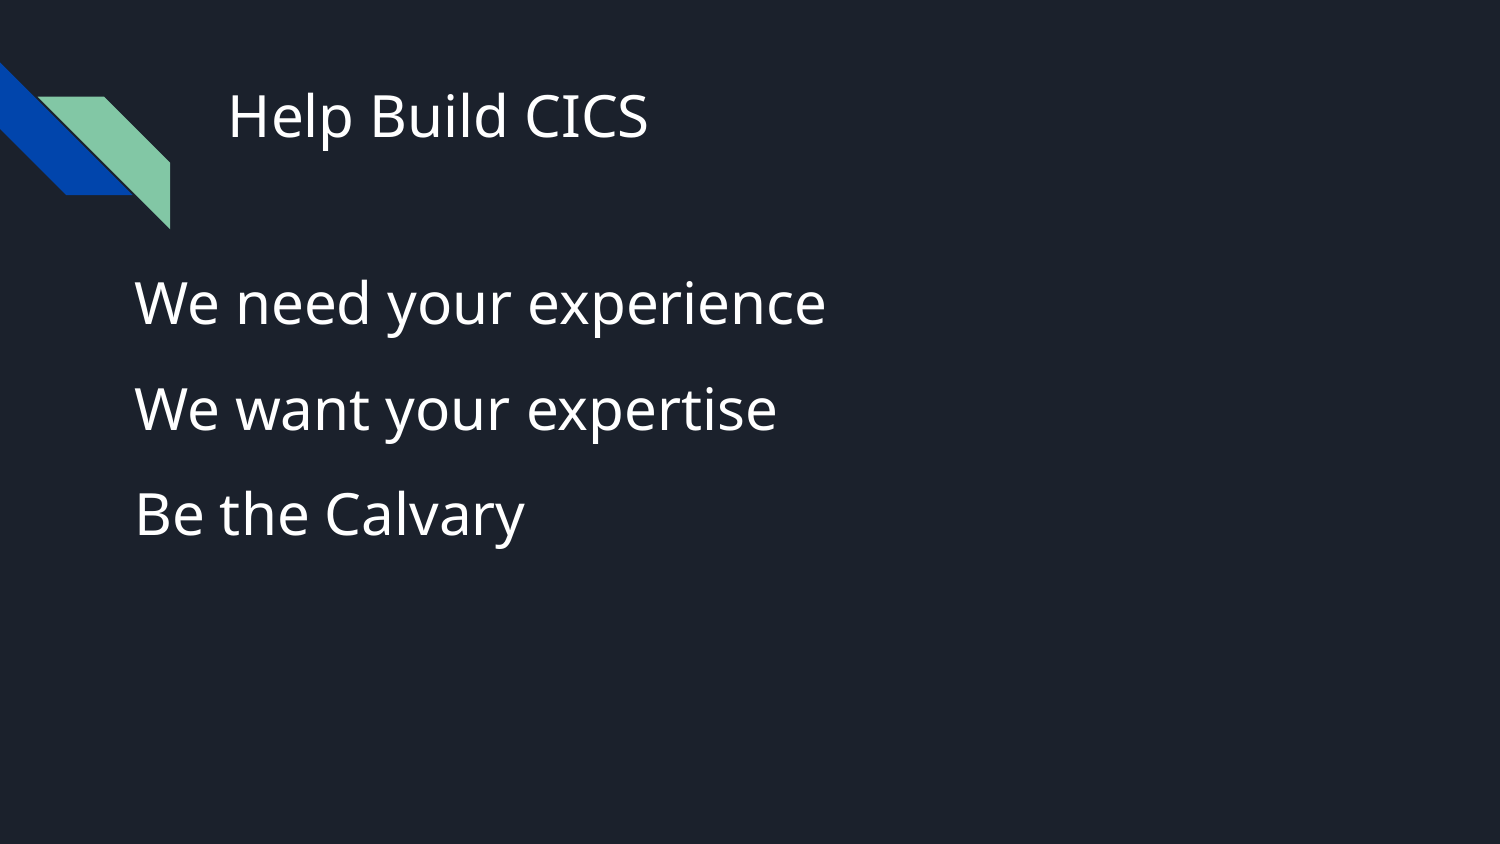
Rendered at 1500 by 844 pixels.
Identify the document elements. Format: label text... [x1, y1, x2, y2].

title Help Build CICS [212, 64, 1368, 215]
list We need your experience We want your expertise Be the Calvary [119, 241, 1274, 719]
